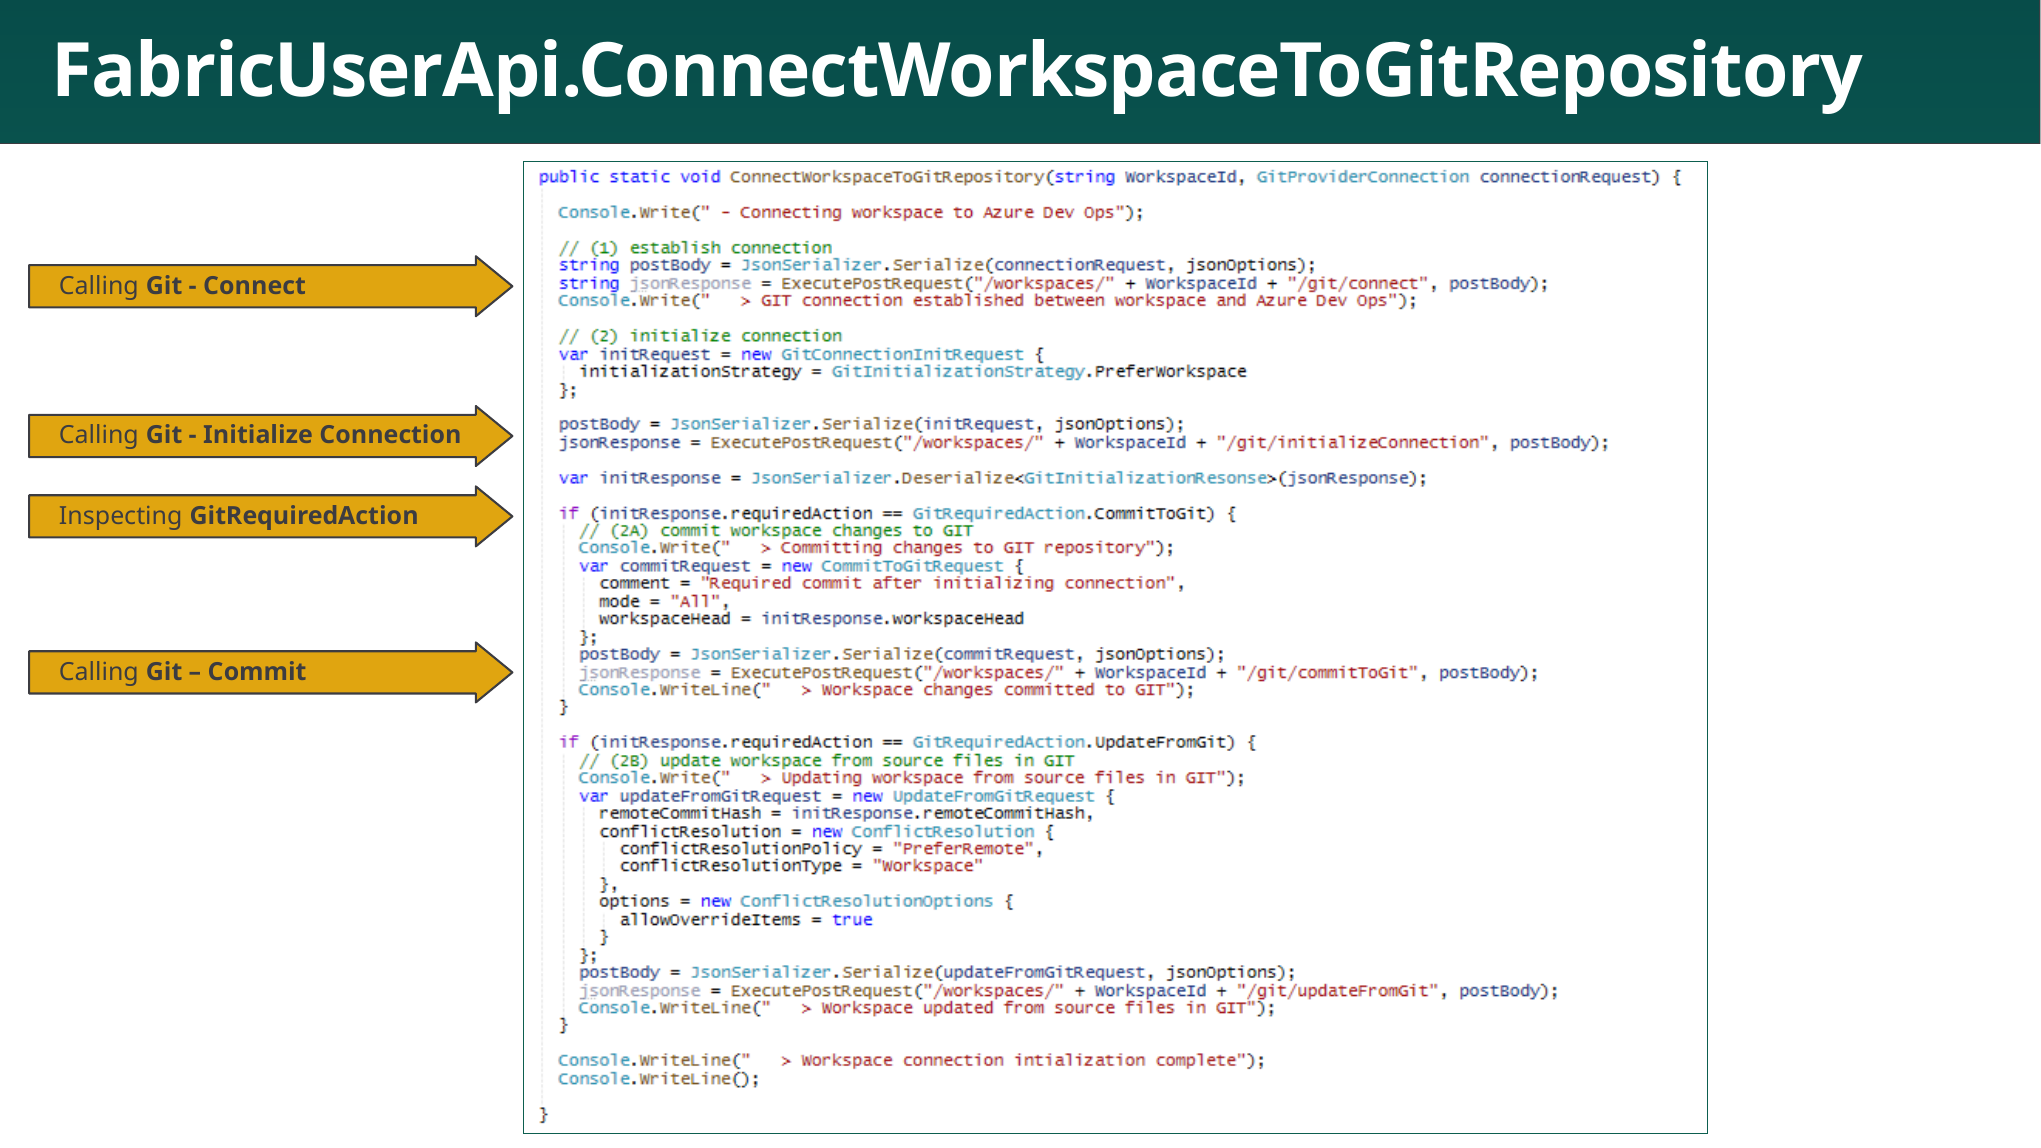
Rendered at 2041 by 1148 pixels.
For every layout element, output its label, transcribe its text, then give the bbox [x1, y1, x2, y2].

picture [522, 161, 1708, 1135]
text_box Calling Git - Connect [28, 255, 514, 317]
title FabricUserApi.ConnectWorkspaceToGitRepository [51, 31, 1988, 113]
text_box Calling Git - Initialize Connection [28, 405, 514, 467]
text_box Inspecting GitRequiredAction [28, 485, 514, 548]
text_box Calling Git – Commit [28, 641, 514, 704]
